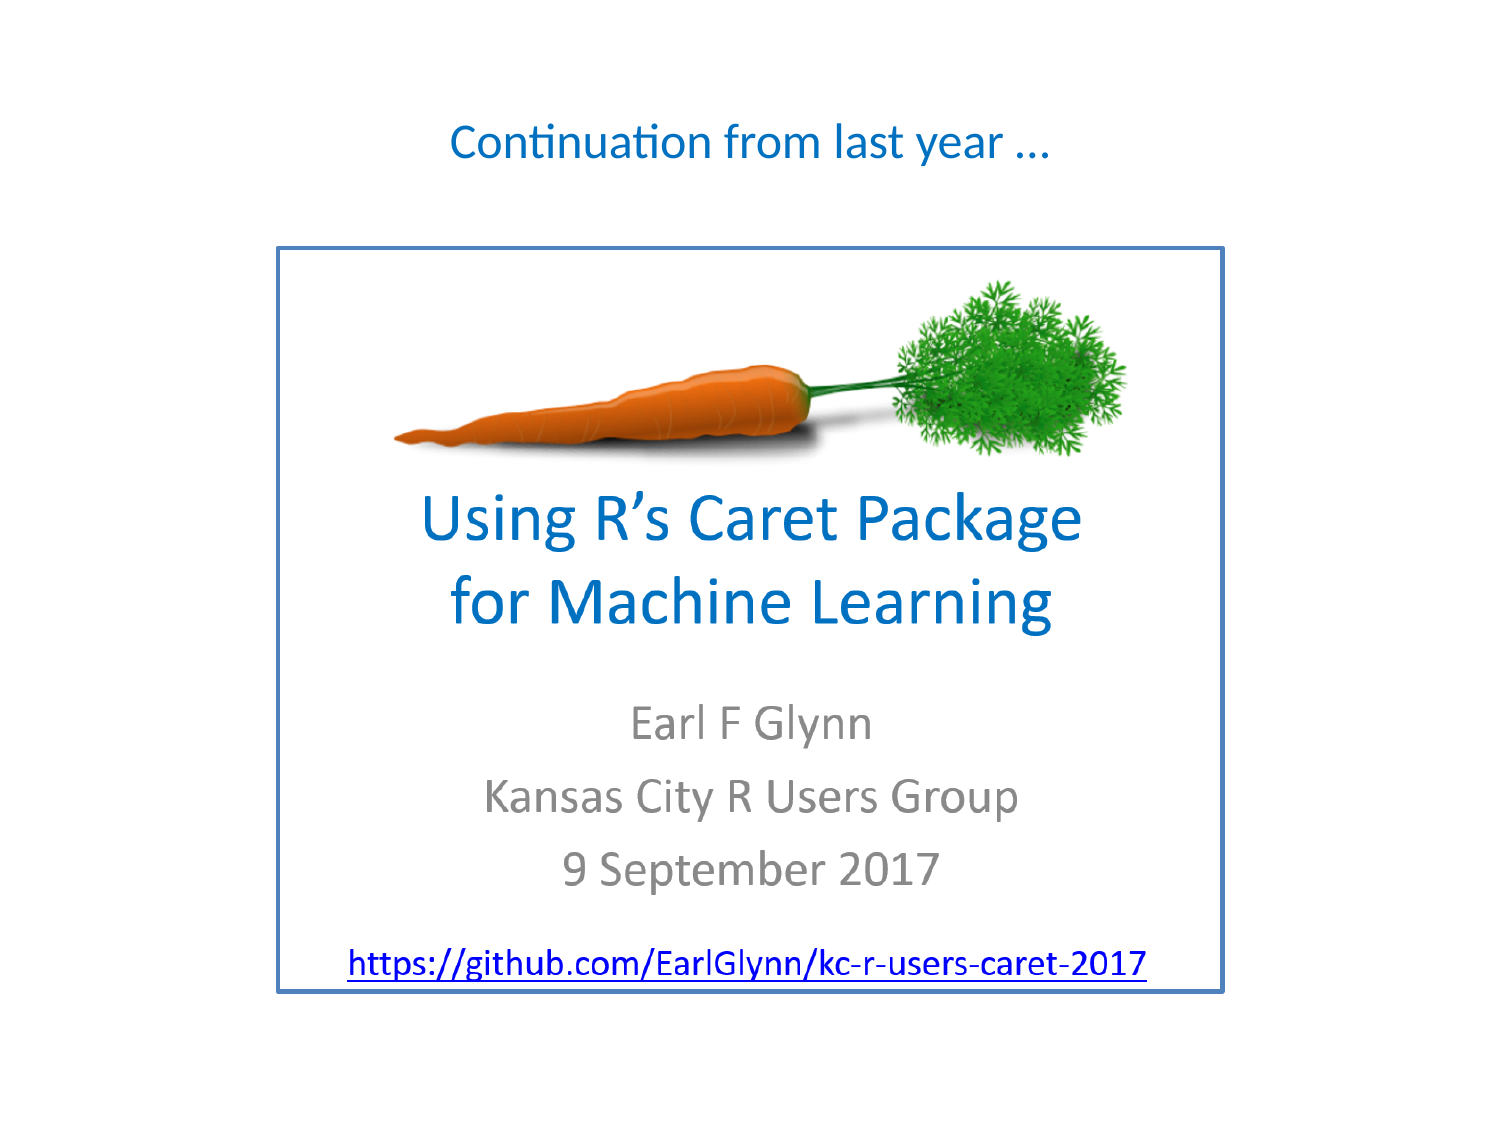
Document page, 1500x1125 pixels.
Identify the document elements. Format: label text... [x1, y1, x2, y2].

picture [279, 249, 1221, 990]
title Continuation from last year … [75, 45, 1425, 233]
